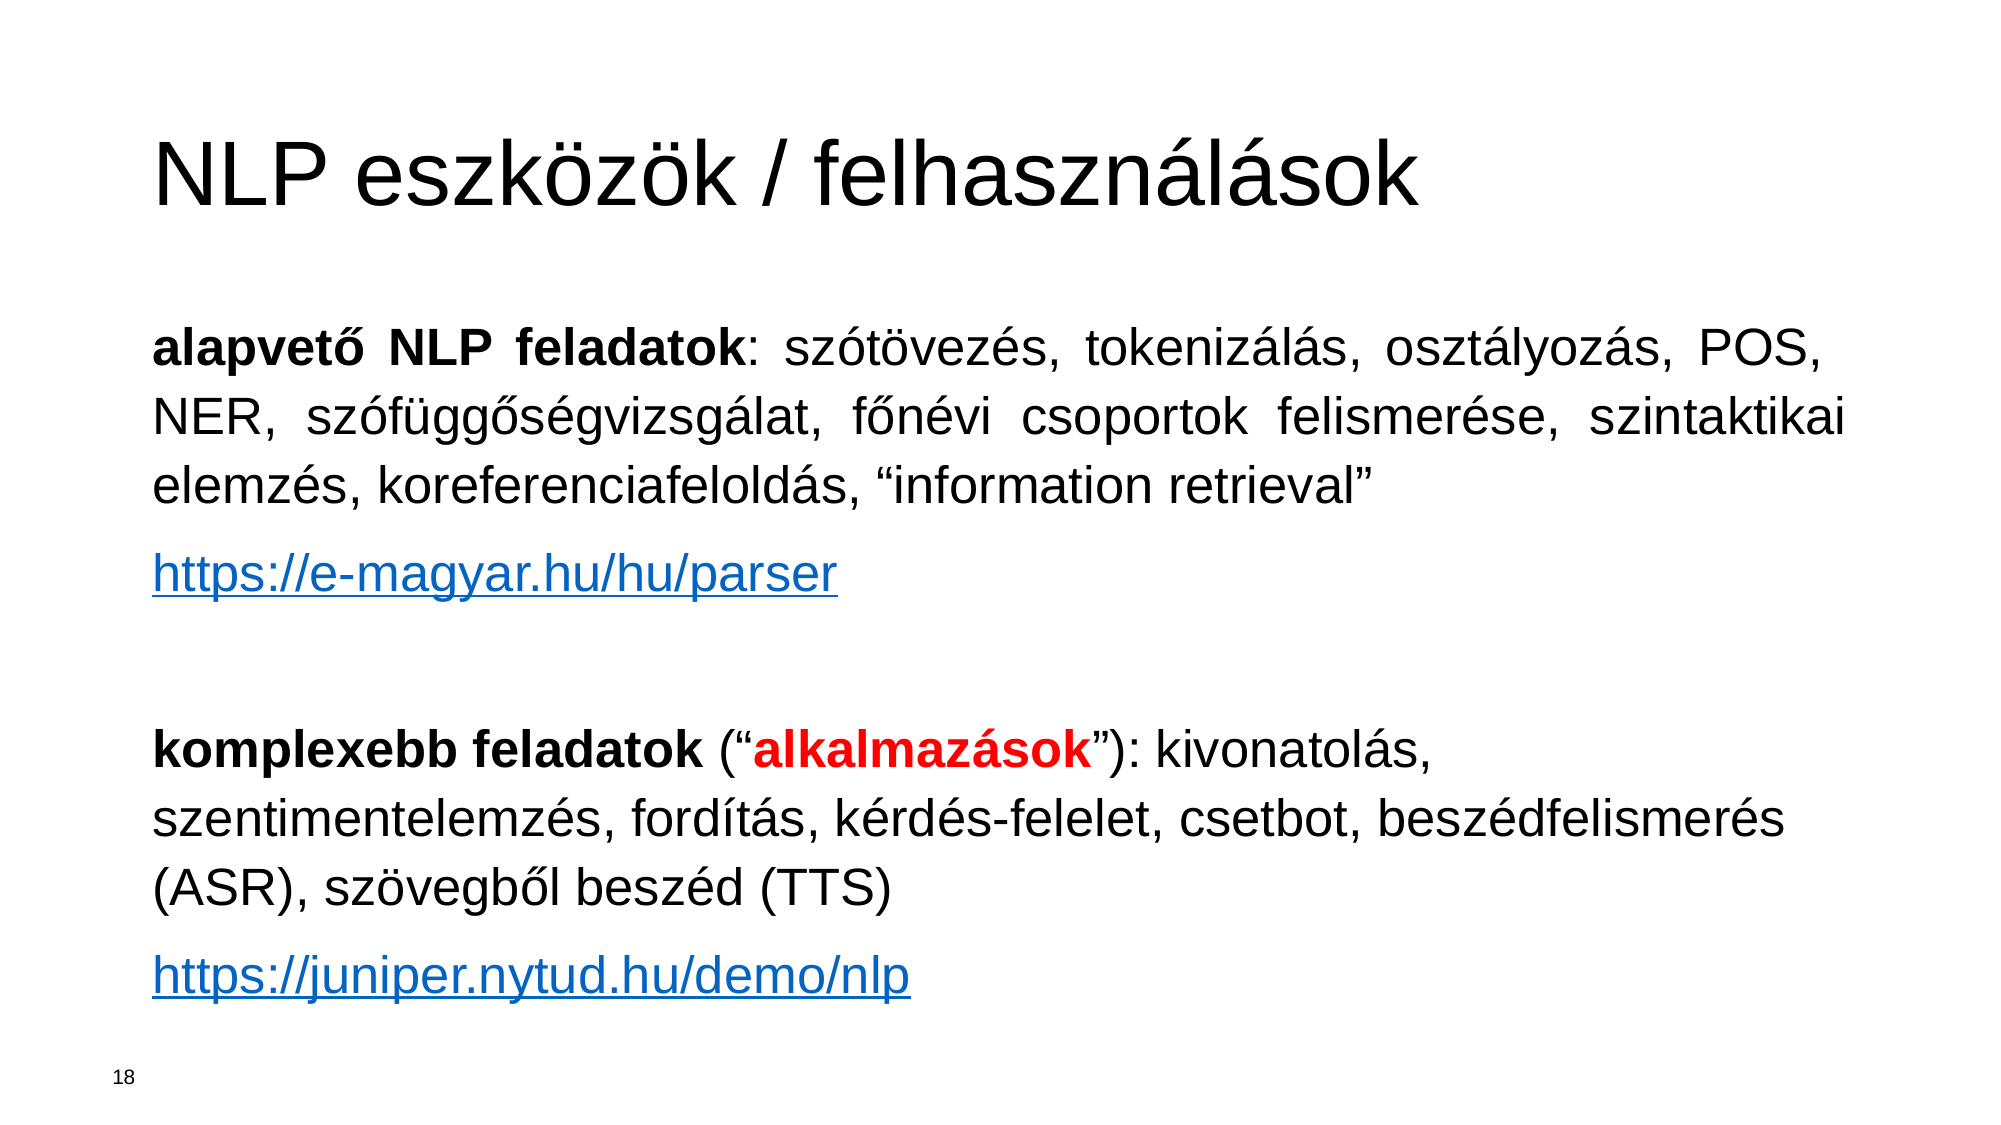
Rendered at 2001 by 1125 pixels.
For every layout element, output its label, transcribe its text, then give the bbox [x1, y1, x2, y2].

text_box 18 [97, 1027, 169, 1125]
list alapvető NLP feladatok: szótövezés, tokenizálás, osztályozás, POS, NER, szófüggőségvizsgálat, főnévi csoportok felismerése, szintaktikai elemzés, koreferenciafeloldás, “information retrieval” https://e-magyar.hu/hu/parser komplexebb feladatok (“alkalmazások”): kivonatolás, szentimentelemzés, fordítás, kérdés-felelet, csetbot, beszédfelismerés (ASR), szövegből beszéd (TTS) https://juniper.nytud.hu/demo/nlp [137, 299, 1863, 1014]
title NLP eszközök / felhasználások [137, 59, 1863, 278]
